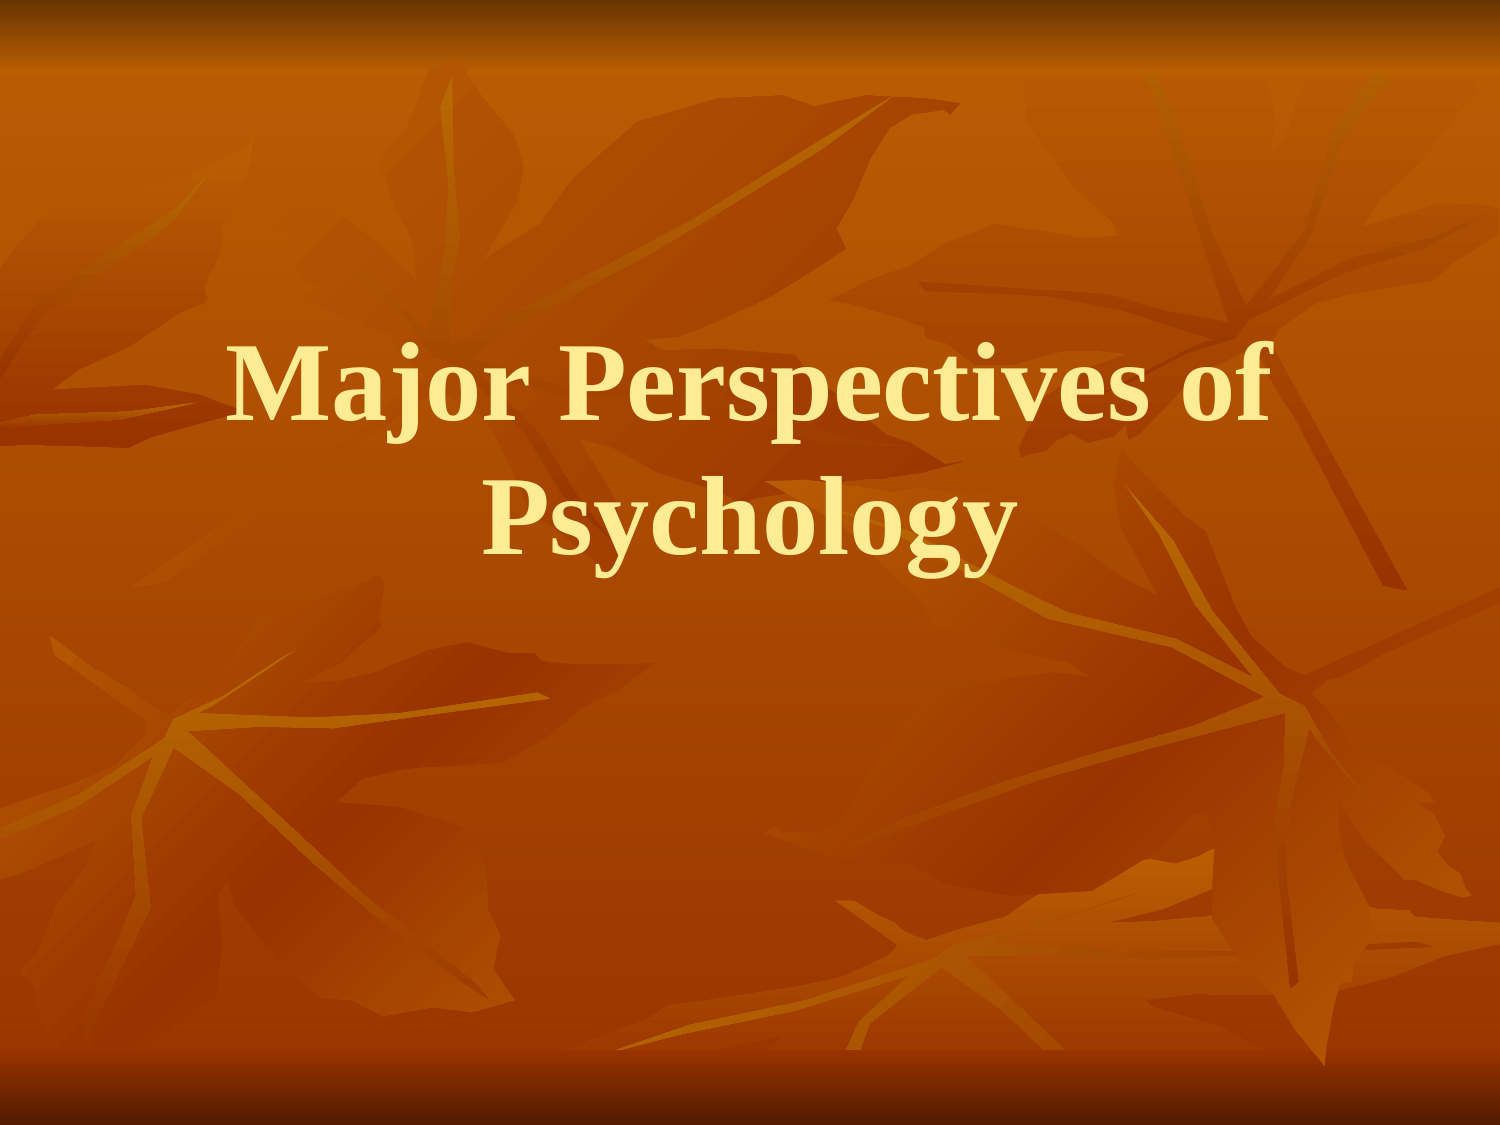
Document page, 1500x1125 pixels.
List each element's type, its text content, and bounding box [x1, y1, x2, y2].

title Major Perspectives of Psychology [112, 299, 1388, 586]
